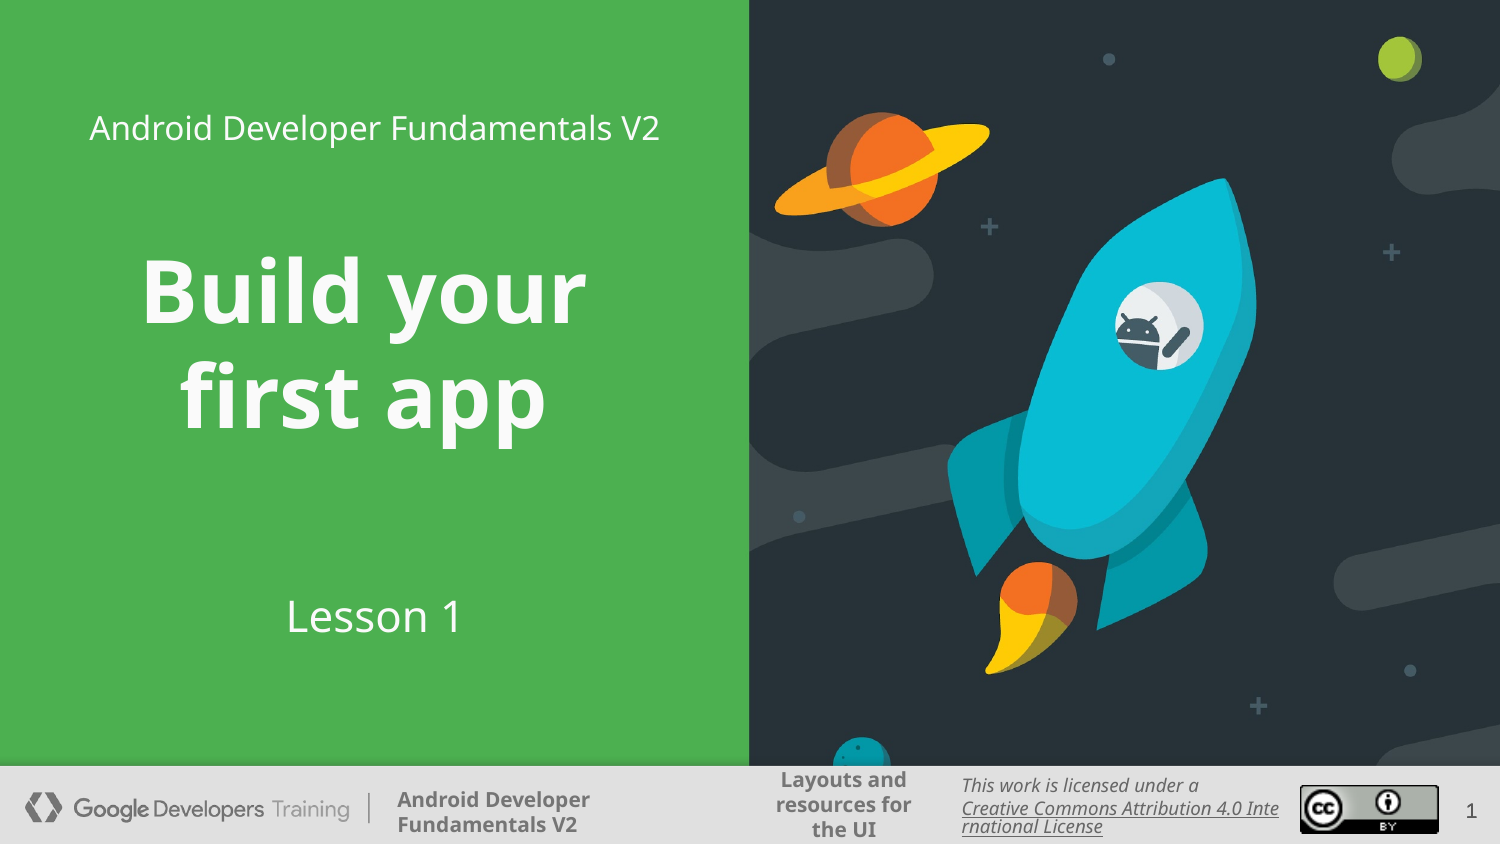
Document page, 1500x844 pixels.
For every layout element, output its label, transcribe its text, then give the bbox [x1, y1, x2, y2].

slide_number ‹#› [1402, 777, 1493, 842]
subtitle Android Developer Fundamentals V2 [43, 92, 708, 179]
text_box Lesson 1 [43, 573, 708, 777]
picture [0, 0, 1500, 844]
title Build your first app [32, 211, 696, 461]
